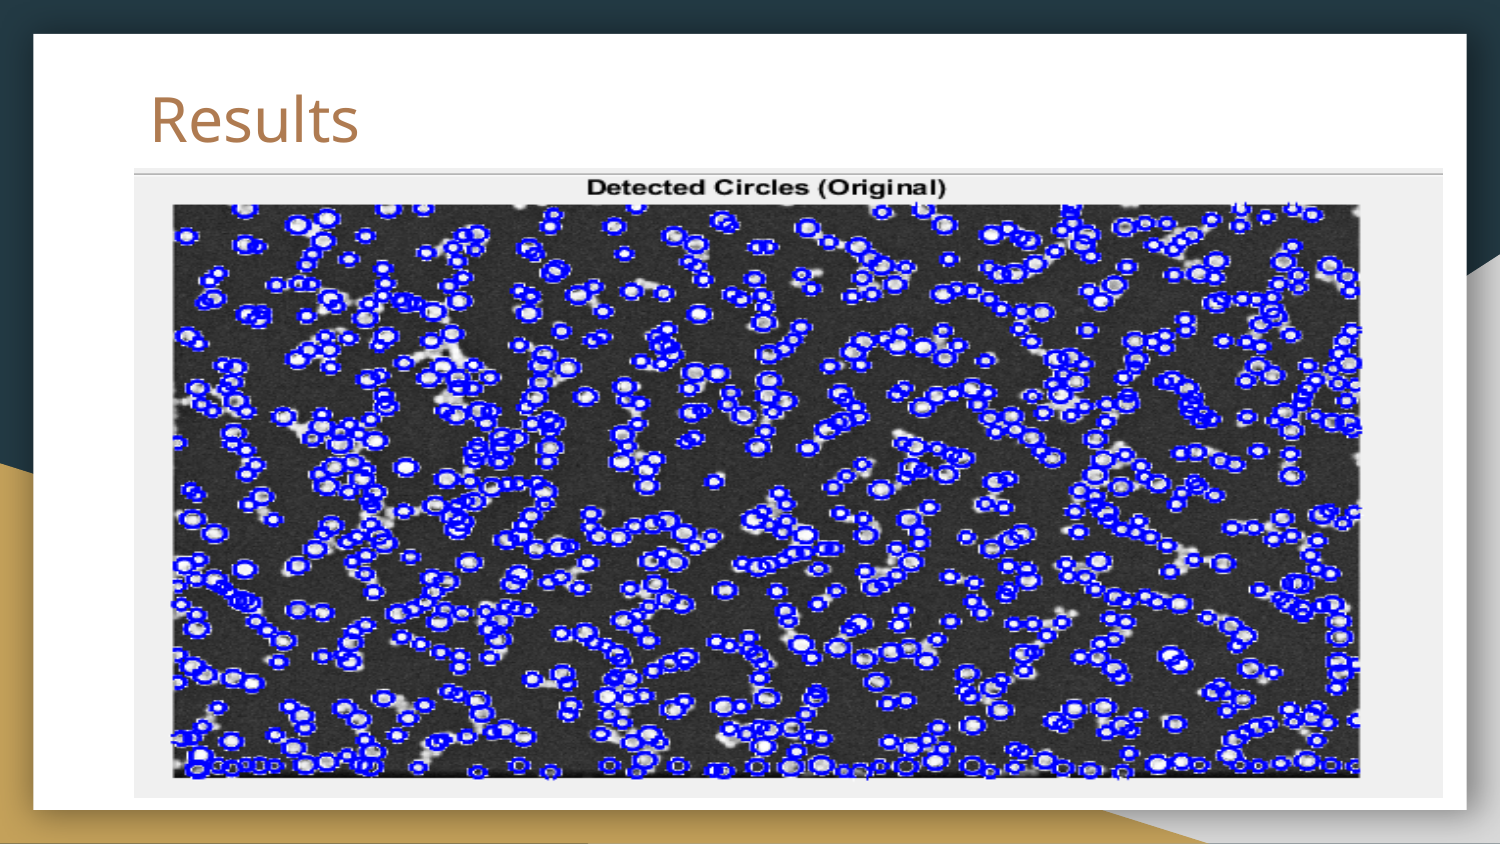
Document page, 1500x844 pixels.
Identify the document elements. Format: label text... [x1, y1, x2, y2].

picture [134, 168, 1443, 798]
title Results [134, 64, 1366, 167]
